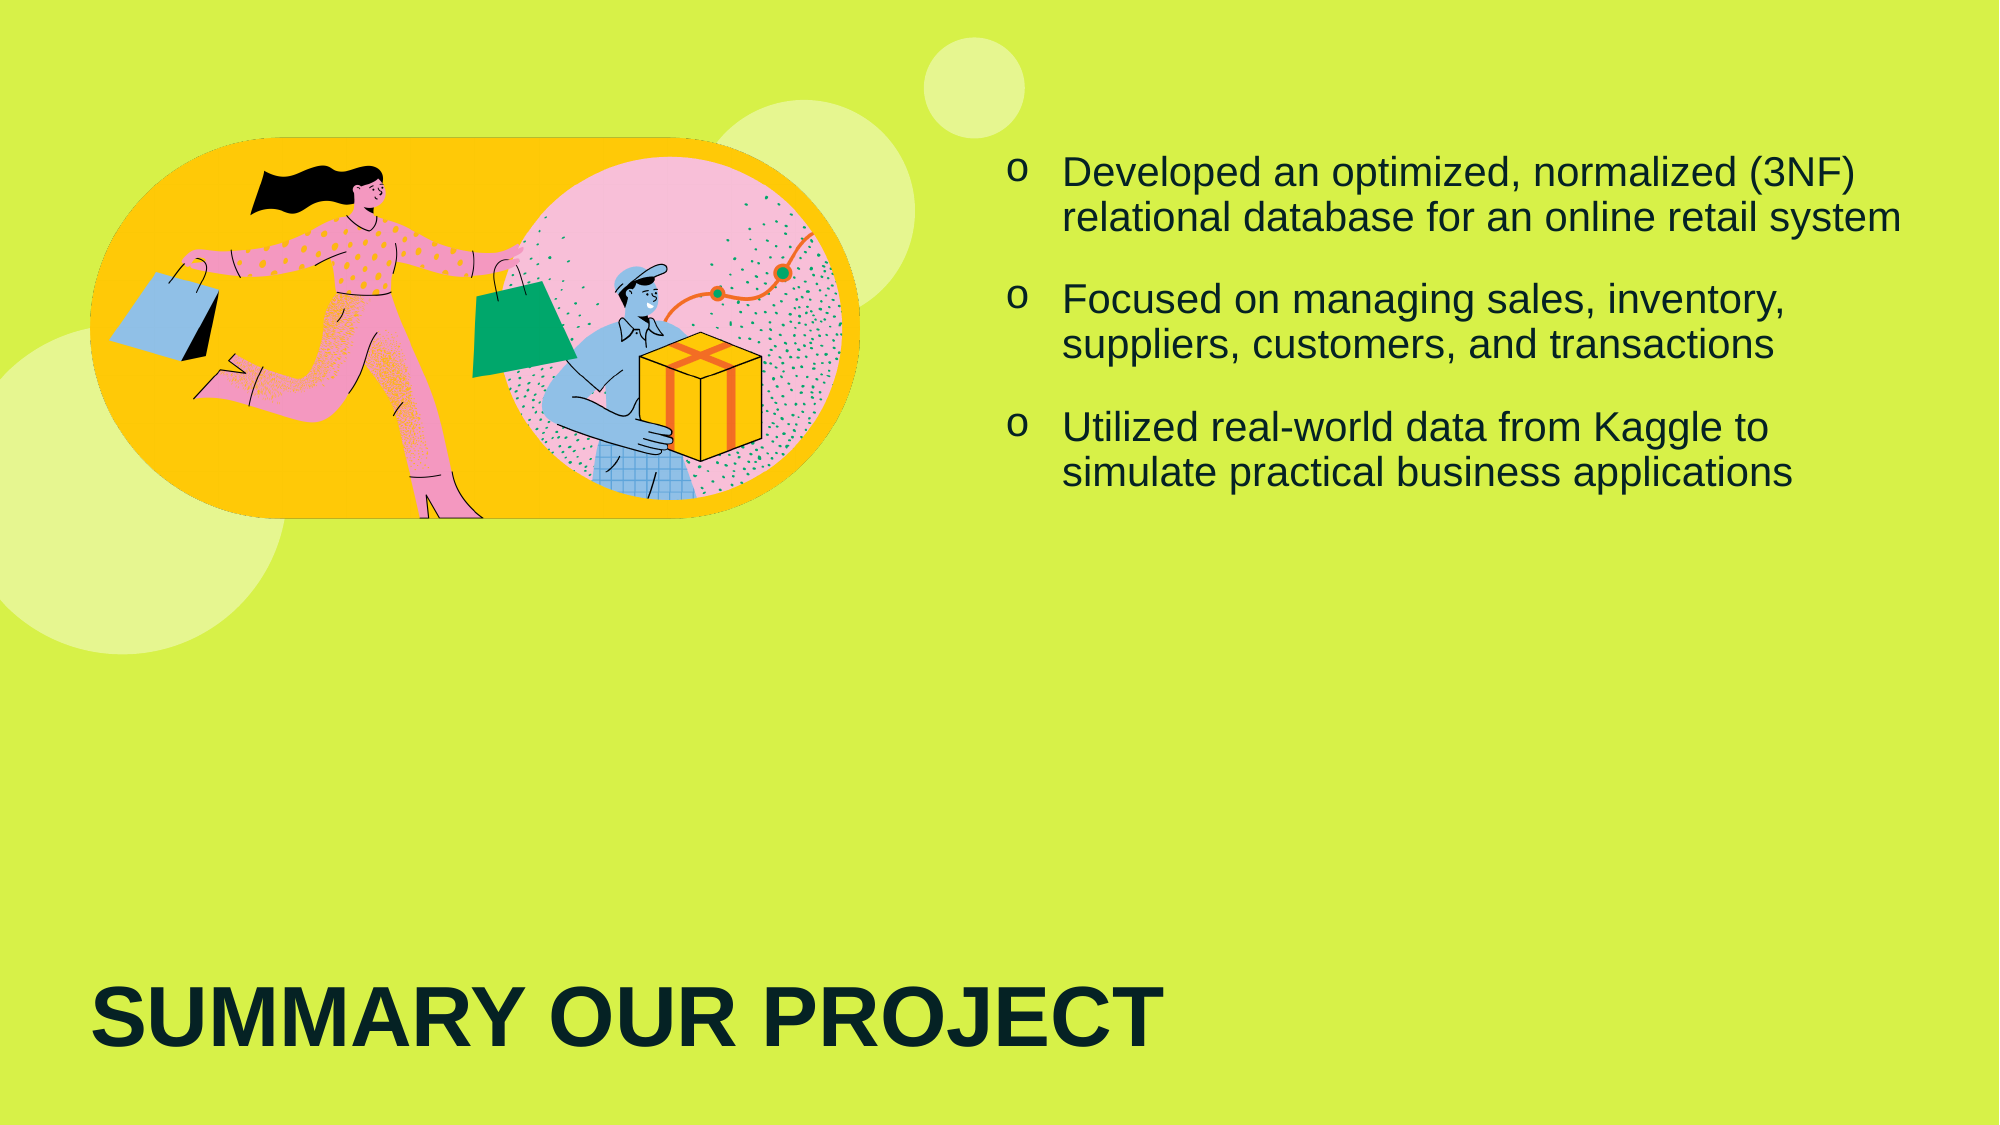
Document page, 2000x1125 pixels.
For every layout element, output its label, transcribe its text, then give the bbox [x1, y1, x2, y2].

list Developed an optimized, normalized (3NF) relational database for an online retail system Focused on managing sales, inventory, suppliers, customers, and transactions Utilized real-world data from Kaggle to simulate practical business applications [1005, 149, 1905, 613]
picture [90, 137, 860, 519]
title SUMMARY OUR PROJECT [90, 912, 1238, 1063]
